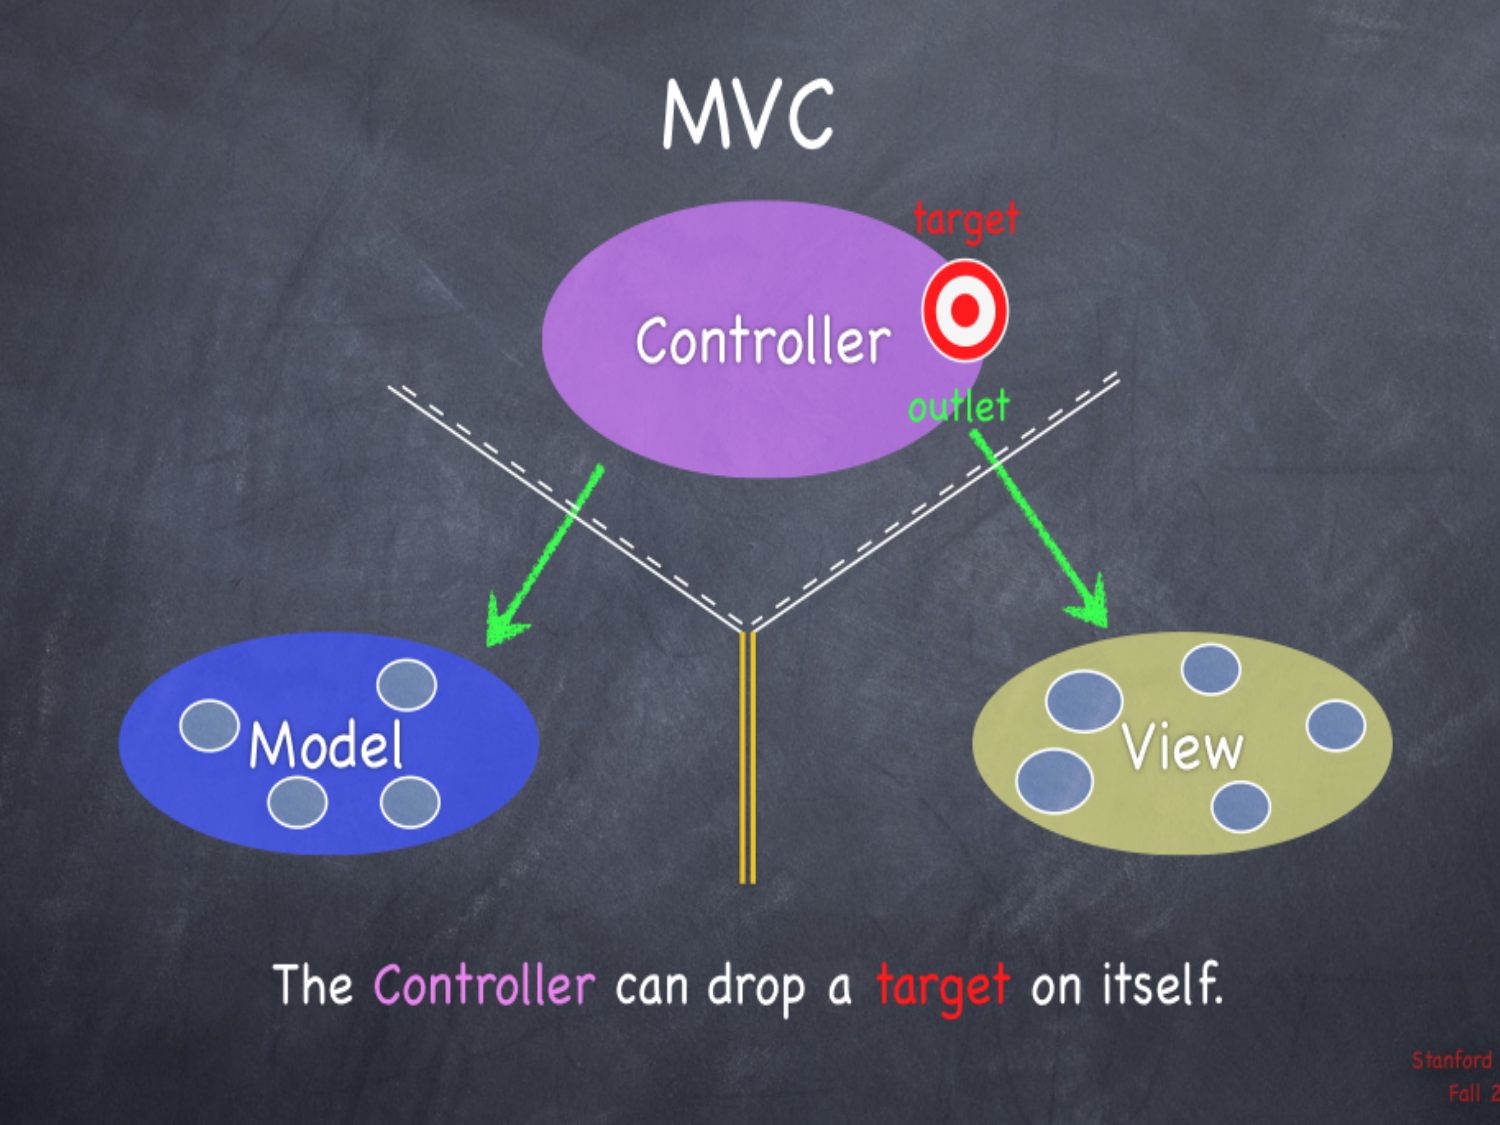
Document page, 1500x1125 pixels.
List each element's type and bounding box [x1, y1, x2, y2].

list [0, 0, 1500, 1125]
